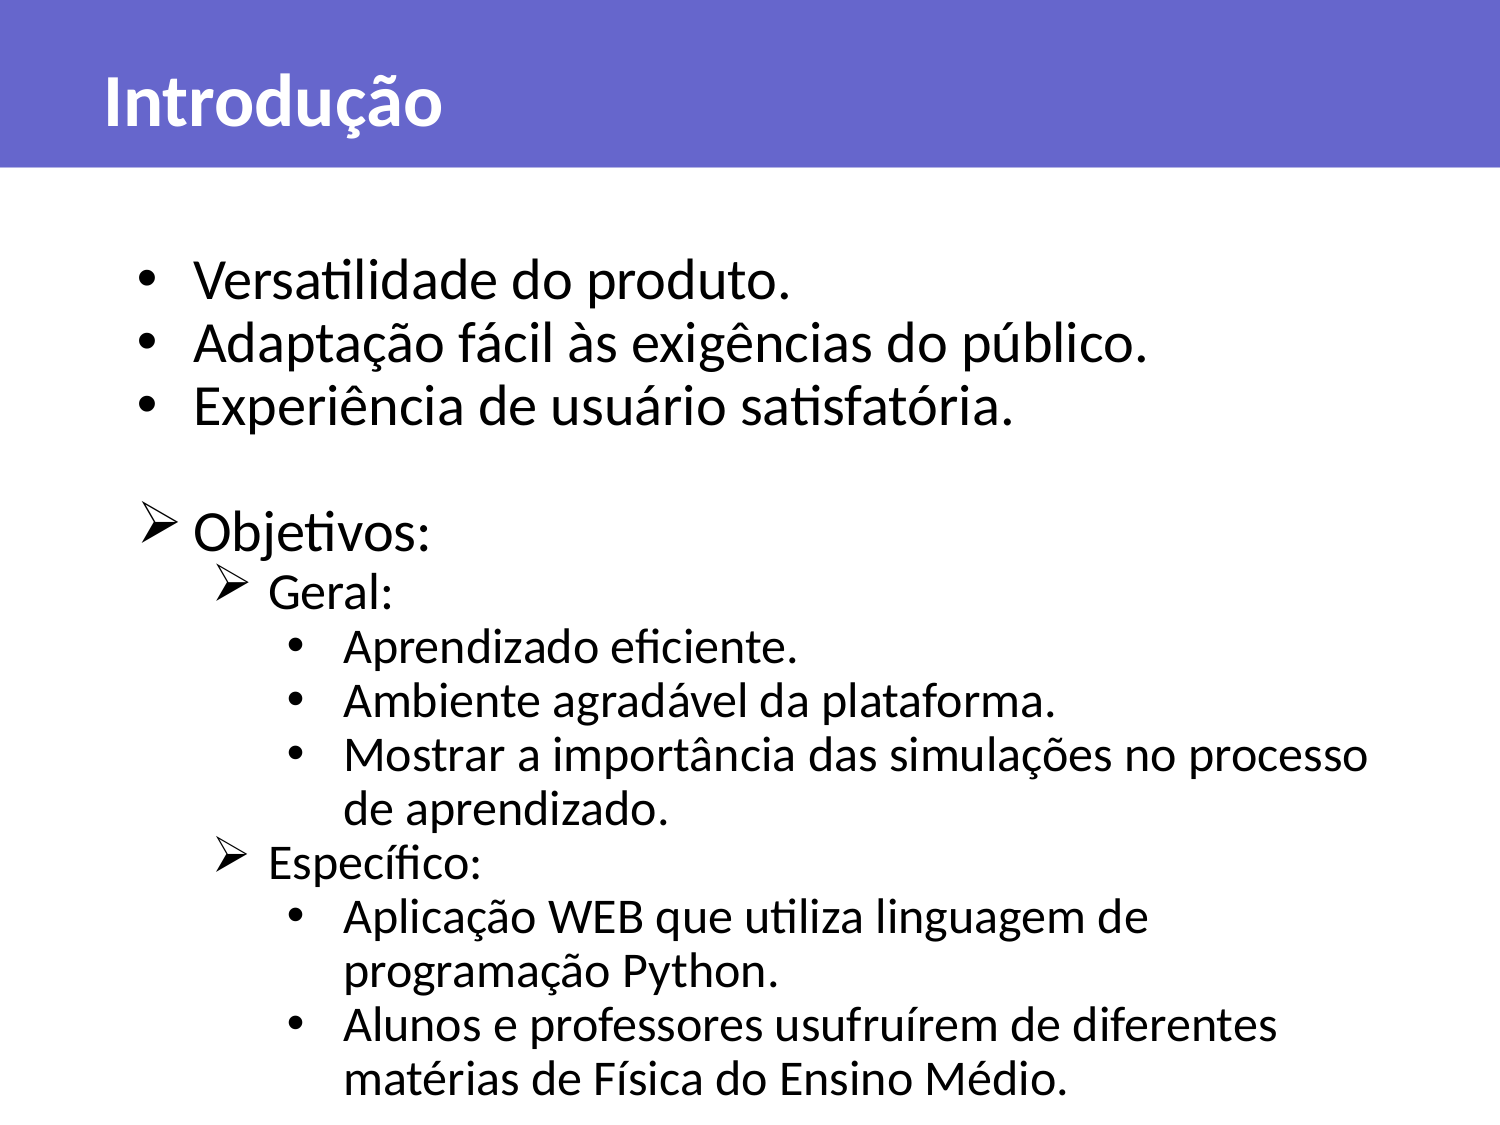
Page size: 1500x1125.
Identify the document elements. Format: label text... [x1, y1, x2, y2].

list Versatilidade do produto. Adaptação fácil às exigências do público. Experiência de usuário satisfatória. Objetivos: Geral: Aprendizado eficiente. Ambiente agradável da plataforma. Mostrar a importância das simulações no processo de aprendizado. Específico: Aplicação WEB que utiliza linguagem de programação Python. Alunos e professores usufruírem de diferentes matérias de Física do Ensino Médio. [103, 940, 1441, 1113]
picture [0, 0, 1500, 934]
